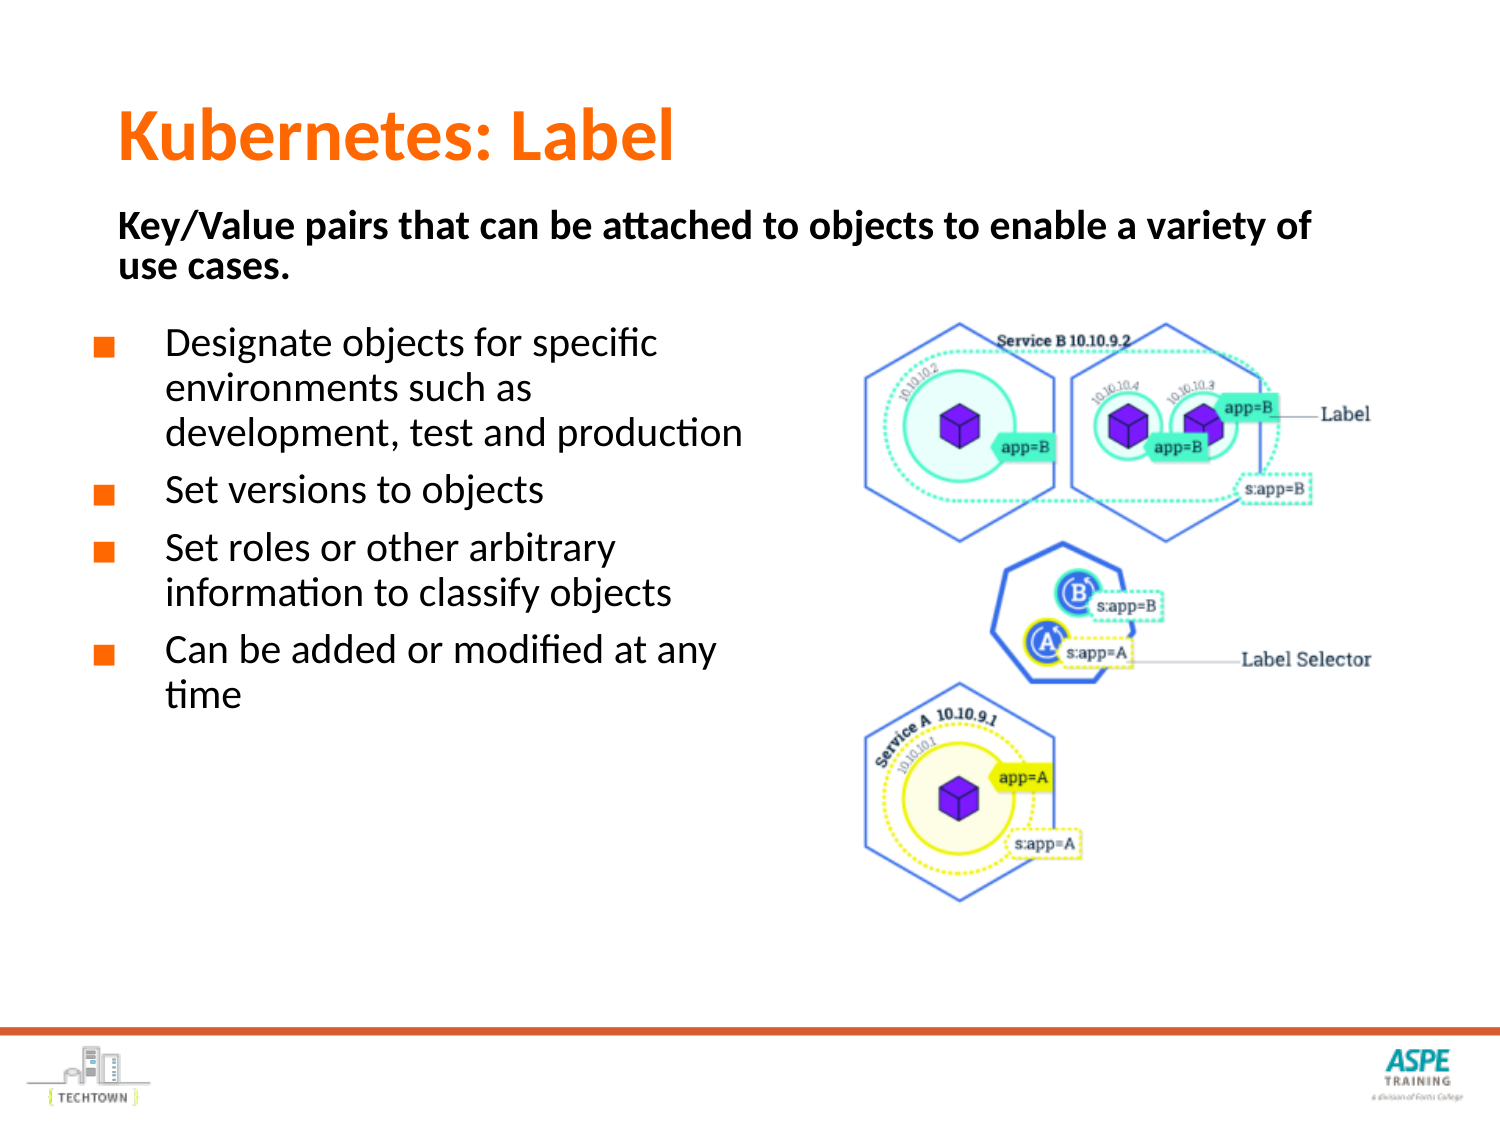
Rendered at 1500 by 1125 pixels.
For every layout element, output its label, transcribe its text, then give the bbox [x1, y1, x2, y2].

text_box Key/Value pairs that can be attached to objects to enable a variety of use cases. [103, 200, 1375, 300]
list Designate objects for specific environments such as development, test and production Set versions to objects Set roles or other arbitrary information to classify objects Can be added or modified at any time [75, 312, 774, 1000]
picture [787, 299, 1397, 920]
title Kubernetes: Label [103, 59, 1397, 213]
